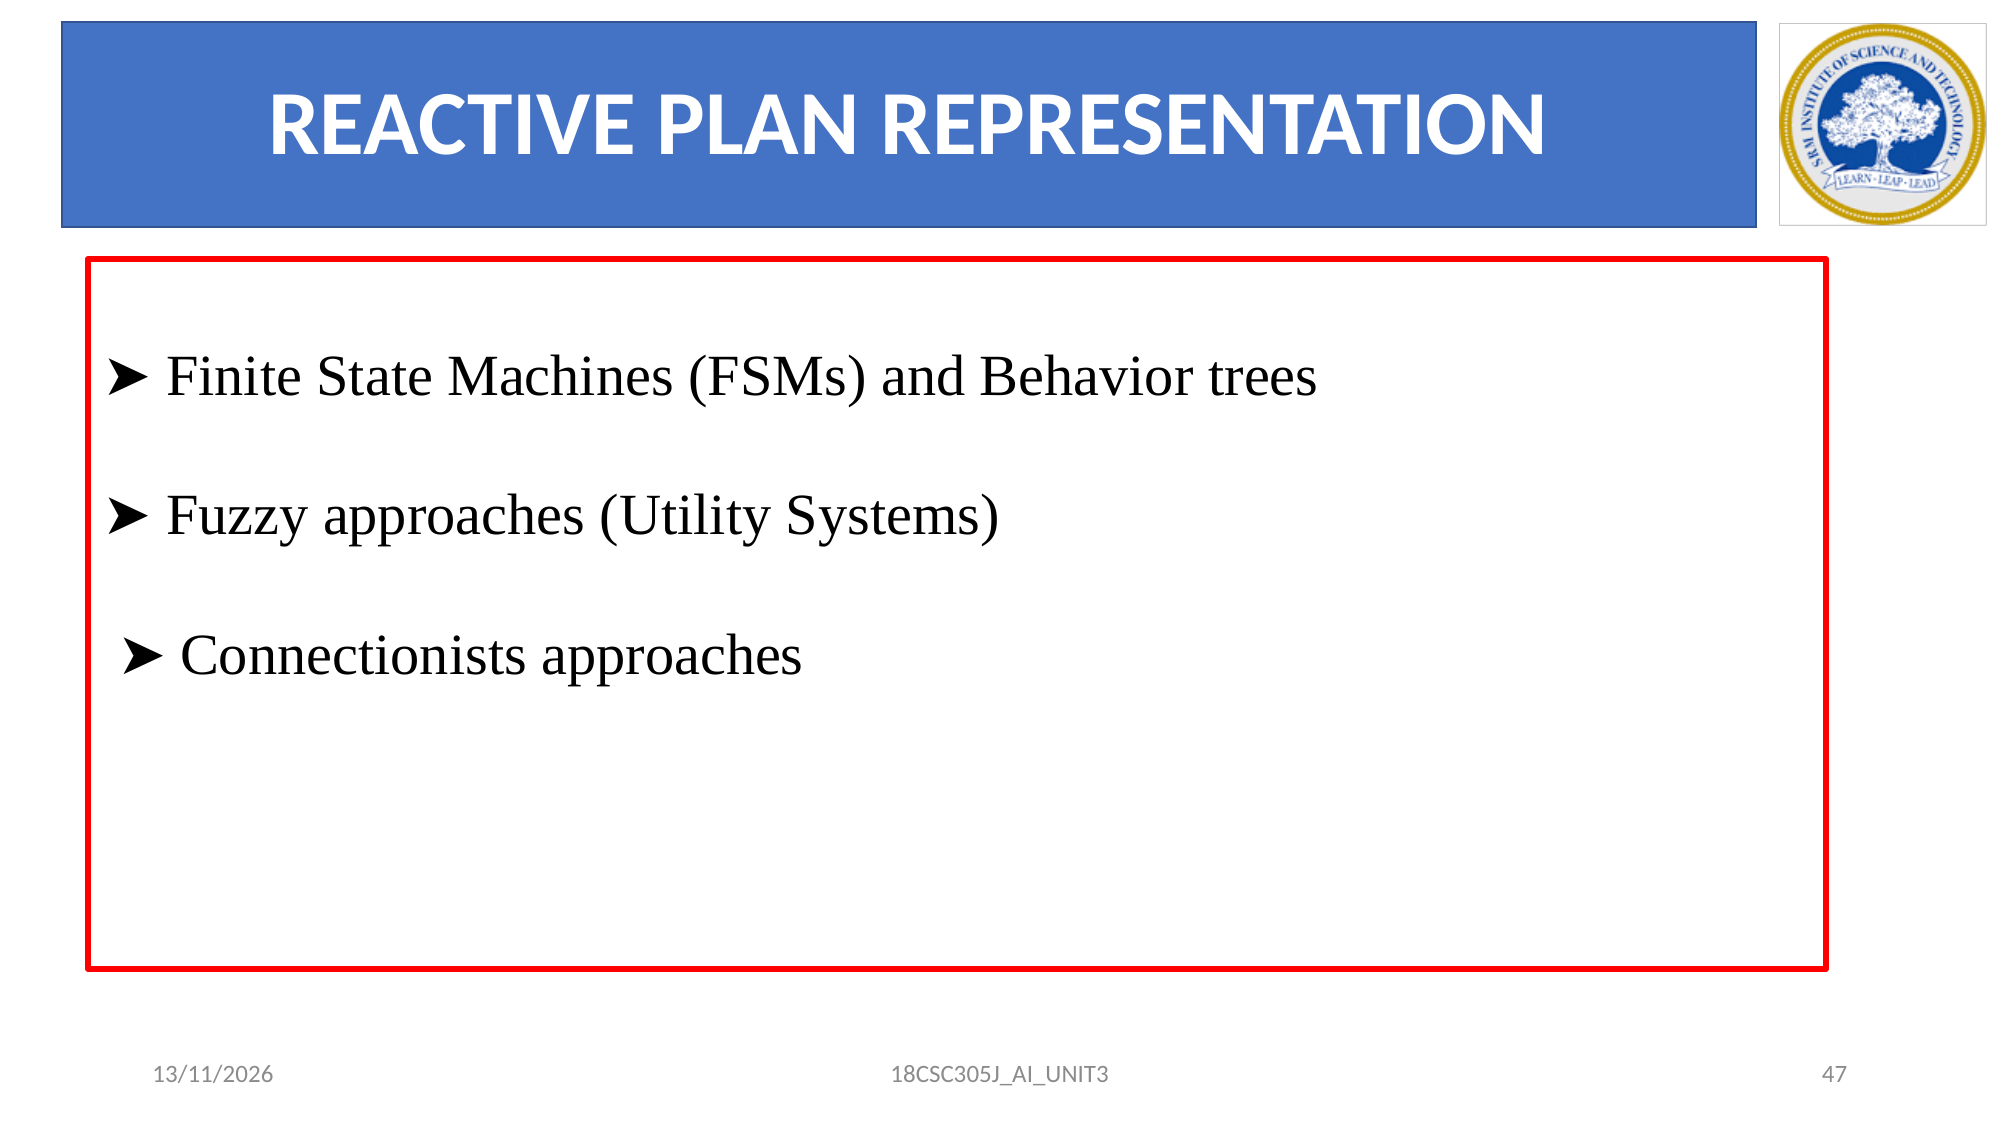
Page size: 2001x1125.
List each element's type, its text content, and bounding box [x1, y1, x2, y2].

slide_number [137, 1042, 588, 1103]
slide_number 47 [1412, 1042, 1863, 1103]
picture [1778, 22, 1988, 227]
title REACTIVE PLAN REPRESENTATION [61, 21, 1757, 228]
text_box ➤ Finite State Machines (FSMs) and Behavior trees ➤ Fuzzy approaches (Utility Systems) ➤ Connectionists approaches [87, 259, 1827, 969]
footer 18CSC305J_AI_UNIT3 [662, 1042, 1338, 1103]
